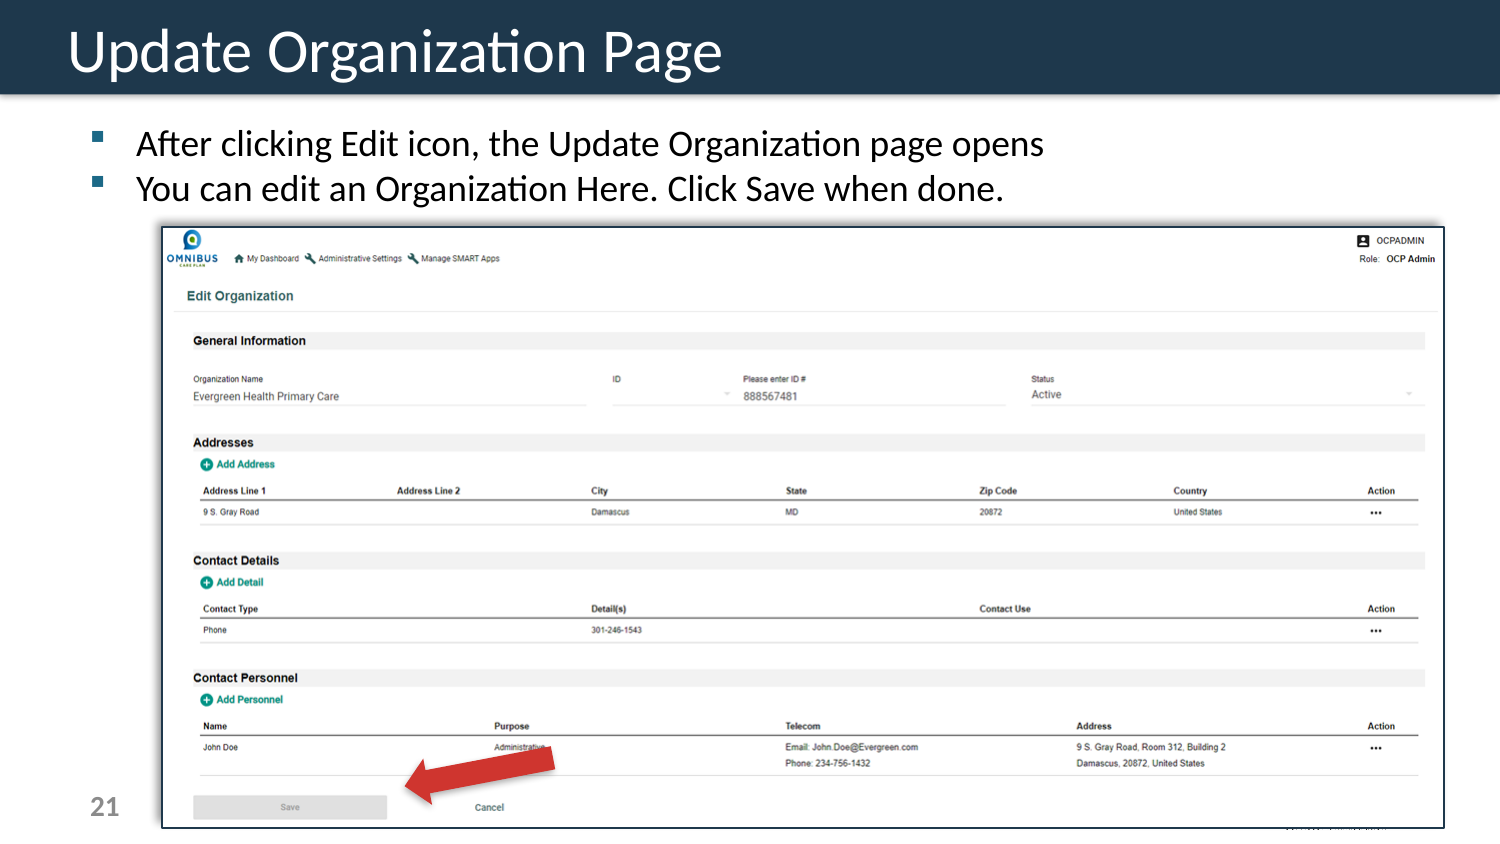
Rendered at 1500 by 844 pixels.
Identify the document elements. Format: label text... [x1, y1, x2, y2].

title Update Organization Page [52, 8, 1425, 86]
picture [1249, 829, 1425, 835]
slide_number 21 [75, 782, 157, 827]
picture [163, 227, 1444, 828]
text_box After clicking Edit icon, the Update Organization page opens You can edit an Organization Here. Click Save when done. [74, 111, 1343, 217]
